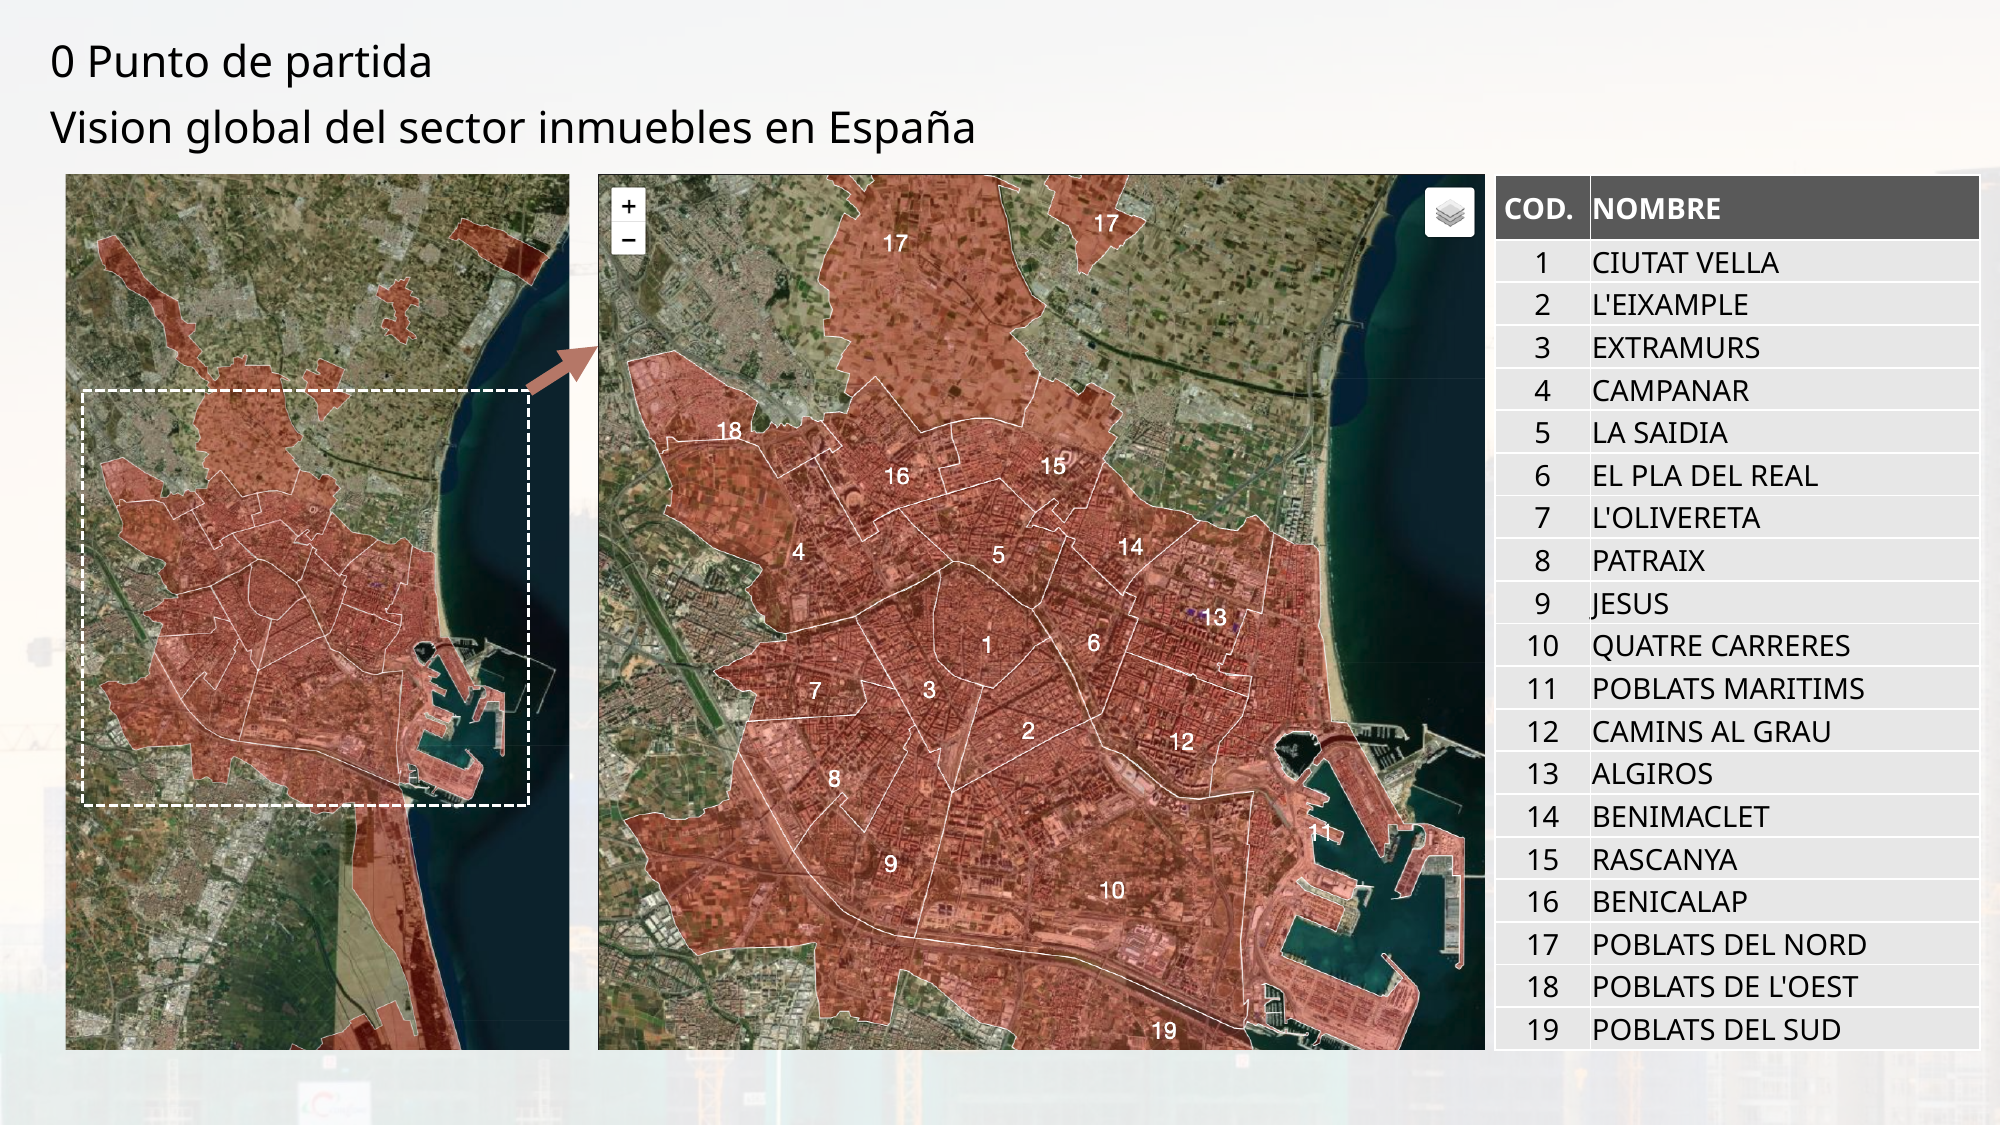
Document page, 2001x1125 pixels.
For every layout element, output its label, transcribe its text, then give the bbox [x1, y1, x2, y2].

table_cell 13 [1496, 752, 1590, 793]
table_cell EL PLA DEL REAL [1591, 454, 1979, 495]
table_cell 4 [1496, 369, 1590, 409]
table_cell CAMINS AL GRAU [1591, 710, 1979, 750]
table_header COD. [1496, 176, 1590, 239]
table_header NOMBRE [1591, 176, 1979, 239]
table_cell L'EIXAMPLE [1591, 283, 1979, 324]
table_cell POBLATS DEL SUD [1591, 1008, 1979, 1049]
table_cell CAMPANAR [1591, 369, 1979, 409]
table_cell QUATRE CARRERES [1591, 624, 1979, 665]
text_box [528, 345, 599, 391]
table_cell BENIMACLET [1591, 795, 1979, 836]
table_cell RASCANYA [1591, 838, 1979, 878]
table_cell BENICALAP [1591, 880, 1979, 921]
table_cell 14 [1496, 795, 1590, 836]
table_cell 7 [1496, 496, 1590, 537]
table_cell EXTRAMURS [1591, 326, 1979, 367]
table_cell 2 [1496, 283, 1590, 324]
table_cell 16 [1496, 880, 1590, 921]
table_cell 10 [1496, 624, 1590, 665]
table_cell JESUS [1591, 582, 1979, 623]
table_cell 9 [1496, 582, 1590, 623]
table_cell 17 [1496, 923, 1590, 964]
table_cell 8 [1496, 539, 1590, 580]
table_cell 6 [1496, 454, 1590, 495]
table_cell 15 [1496, 838, 1590, 878]
table_cell LA SAIDIA [1591, 411, 1979, 452]
table_cell 3 [1496, 326, 1590, 367]
picture [597, 174, 1486, 1051]
subtitle 0 Punto de partida Vision global del sector inmuebles en España [34, 32, 1752, 161]
table_cell 12 [1496, 710, 1590, 750]
table_cell POBLATS DE L'OEST [1591, 965, 1979, 1006]
table_cell 1 [1496, 241, 1590, 281]
table_cell 18 [1496, 965, 1590, 1006]
table_cell 5 [1496, 411, 1590, 452]
table_cell POBLATS DEL NORD [1591, 923, 1979, 964]
picture [64, 174, 570, 1051]
table_cell 19 [1496, 1008, 1590, 1049]
table_cell POBLATS MARITIMS [1591, 667, 1979, 708]
table_cell ALGIROS [1591, 752, 1979, 793]
table_cell PATRAIX [1591, 539, 1979, 580]
table_cell L'OLIVERETA [1591, 496, 1979, 537]
table_cell CIUTAT VELLA [1591, 241, 1979, 281]
table_cell 11 [1496, 667, 1590, 708]
